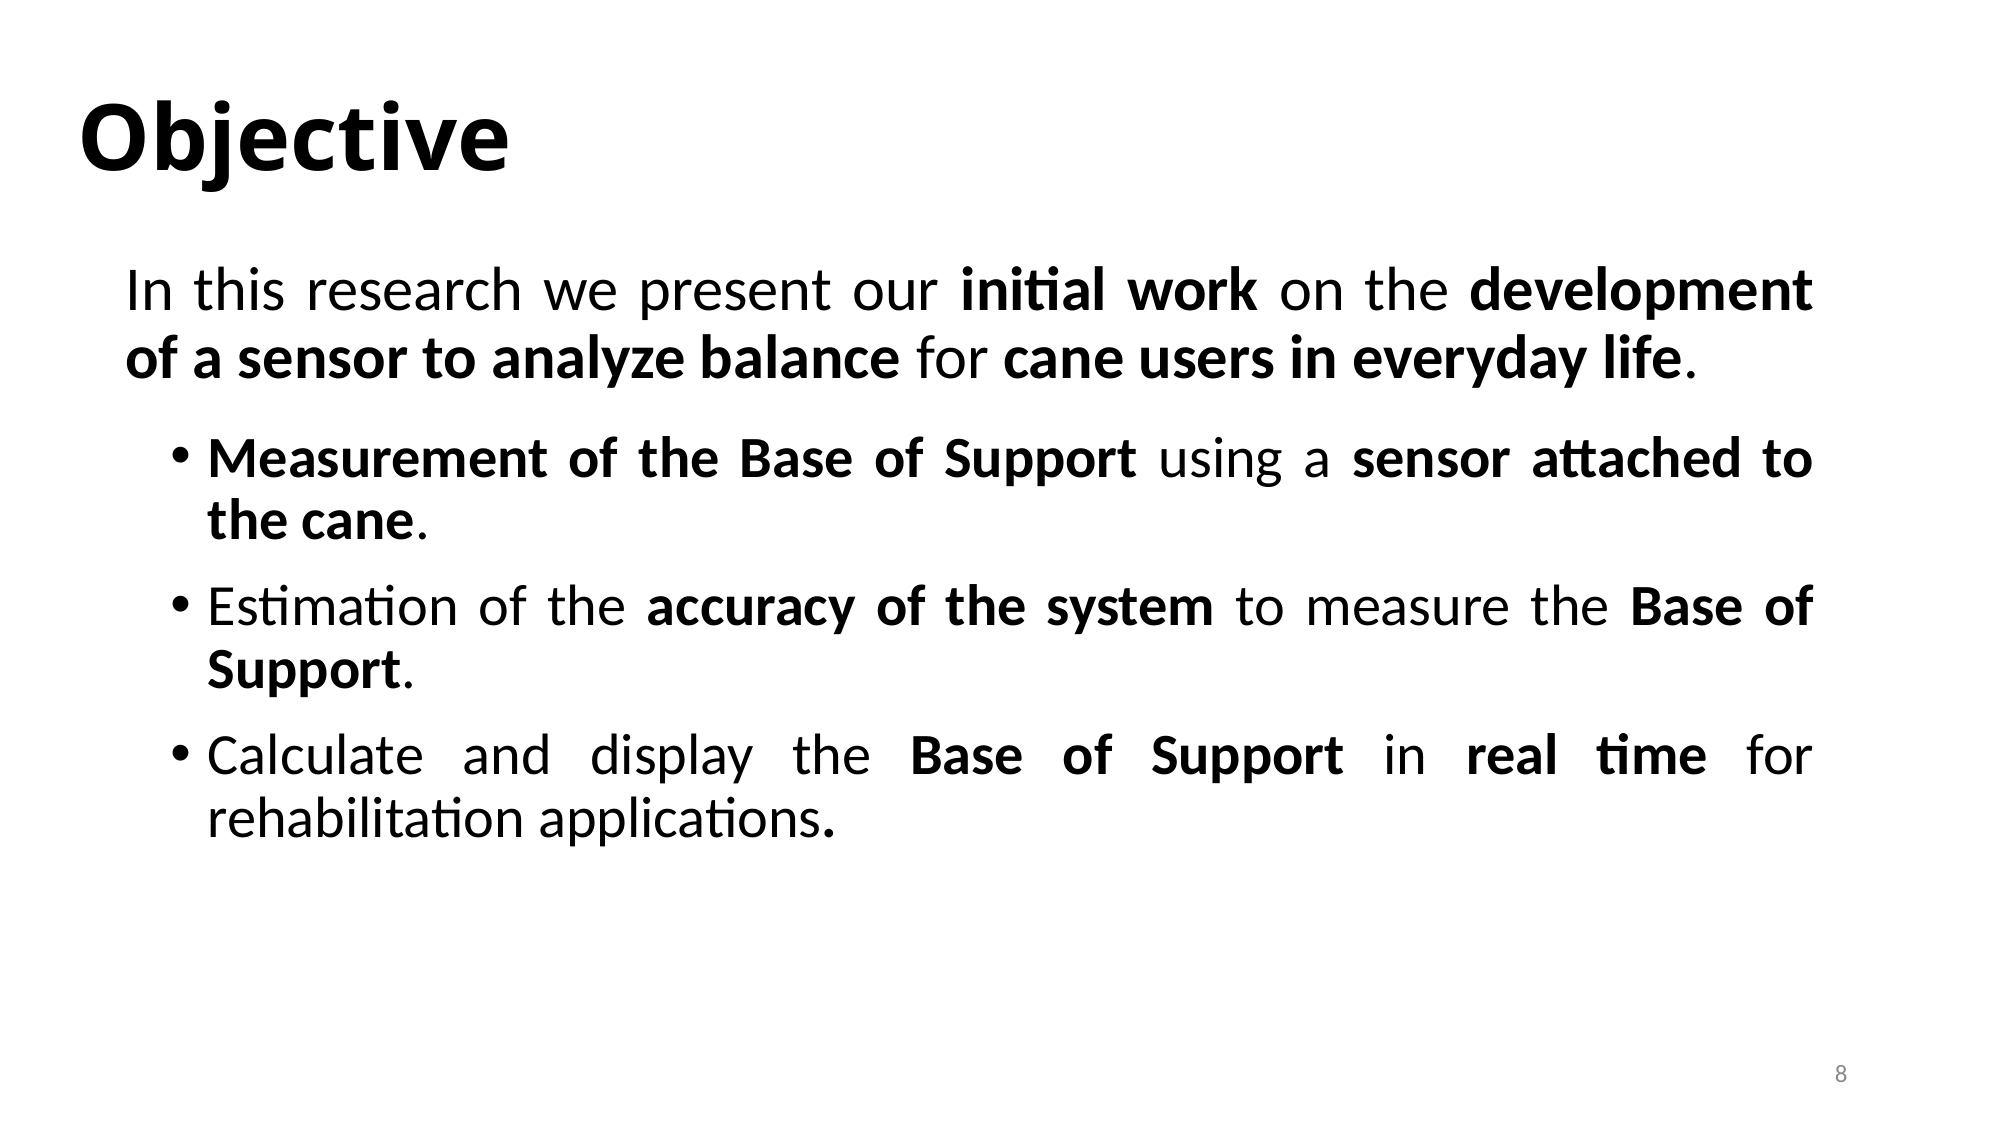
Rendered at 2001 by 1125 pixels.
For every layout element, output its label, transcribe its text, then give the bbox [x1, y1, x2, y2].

list In this research we present our initial work on the development of a sensor to analyze balance for cane users in everyday life. Measurement of the Base of Support using a sensor attached to the cane. Estimation of the accuracy of the system to measure the Base of Support. Calculate and display the Base of Support in real time for rehabilitation applications. [110, 249, 1830, 963]
title Objective [62, 31, 1788, 250]
slide_number 8 [1412, 1042, 1863, 1103]
